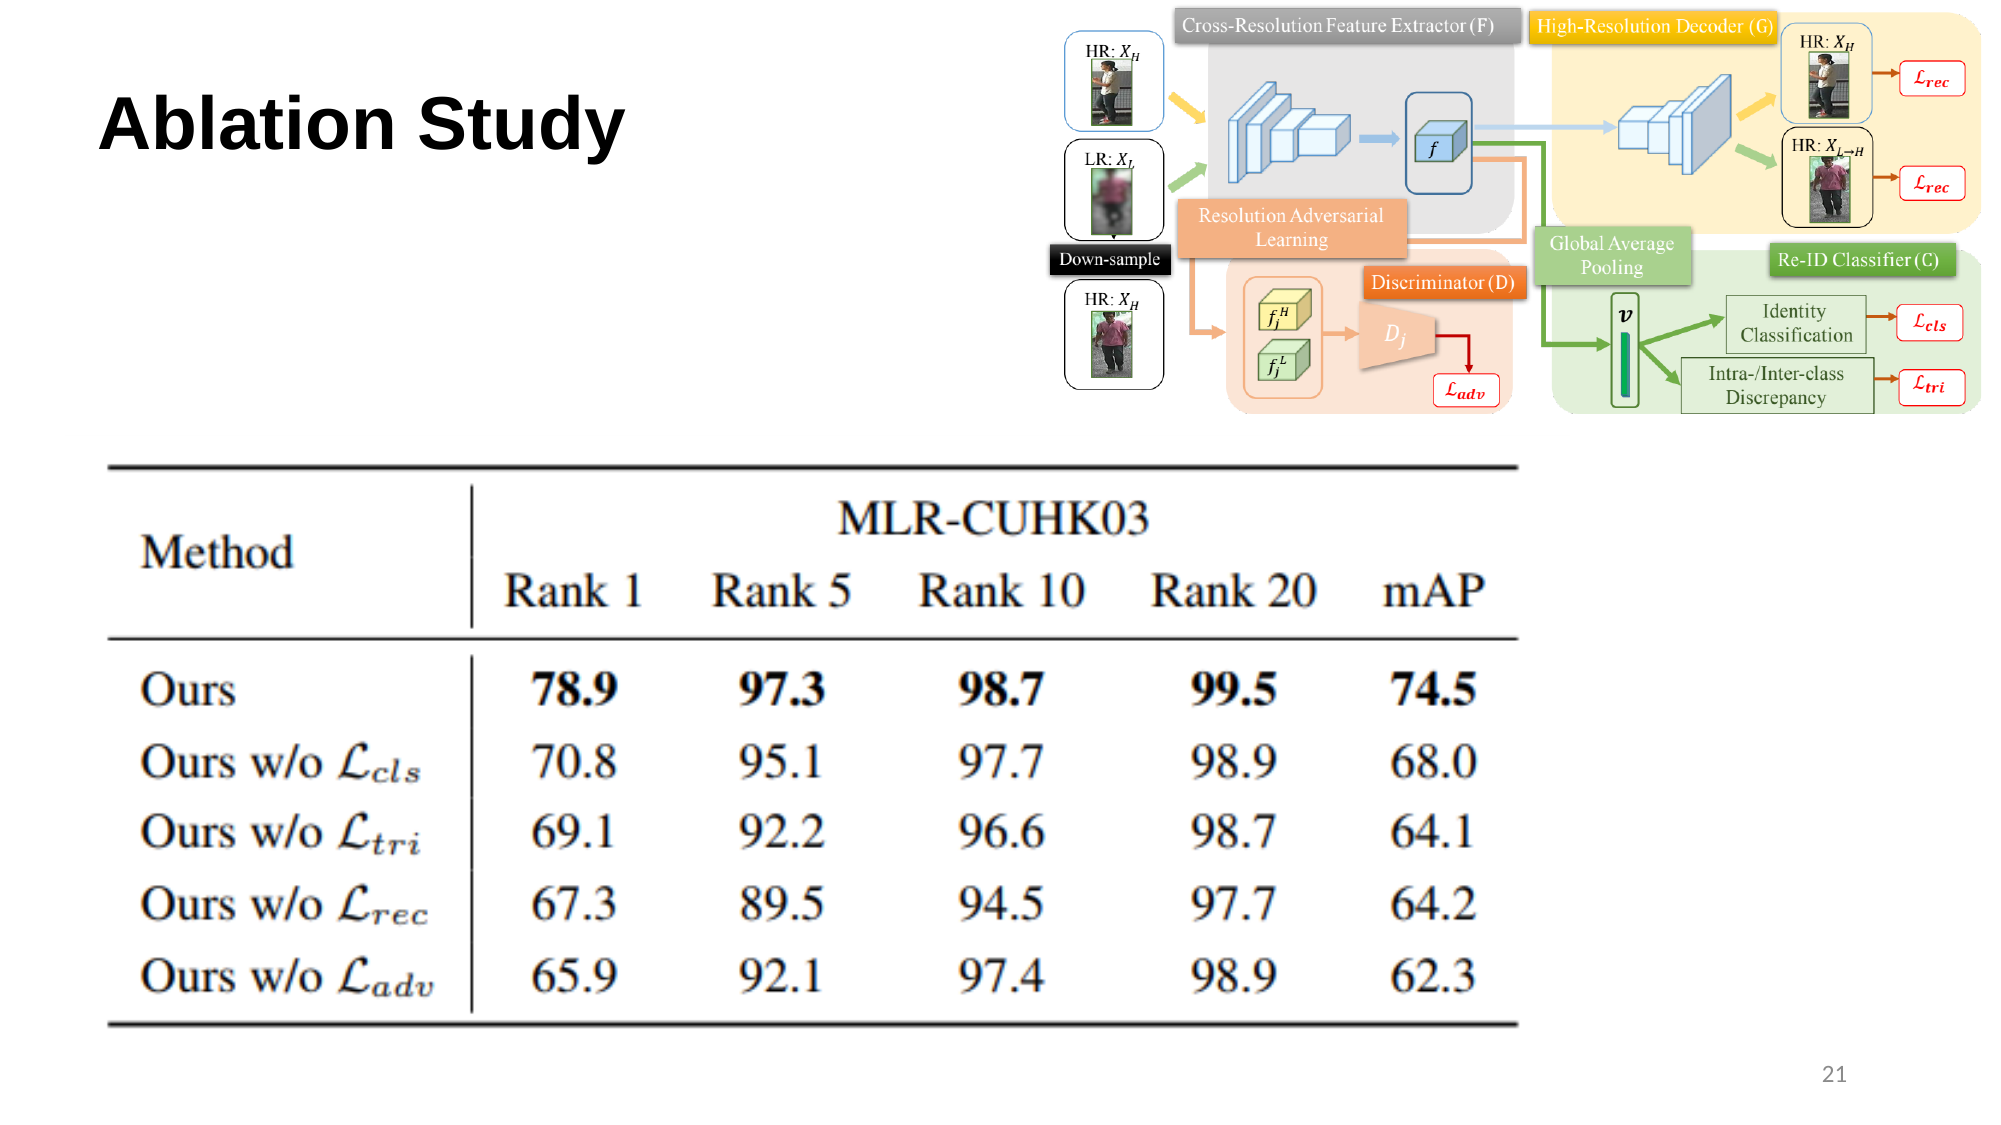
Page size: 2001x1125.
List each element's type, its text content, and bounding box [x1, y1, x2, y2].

slide_number 21 [1412, 1042, 1863, 1103]
picture [65, 434, 1570, 1067]
picture [1043, 0, 1982, 419]
text_box Ablation Study [82, 54, 1043, 197]
